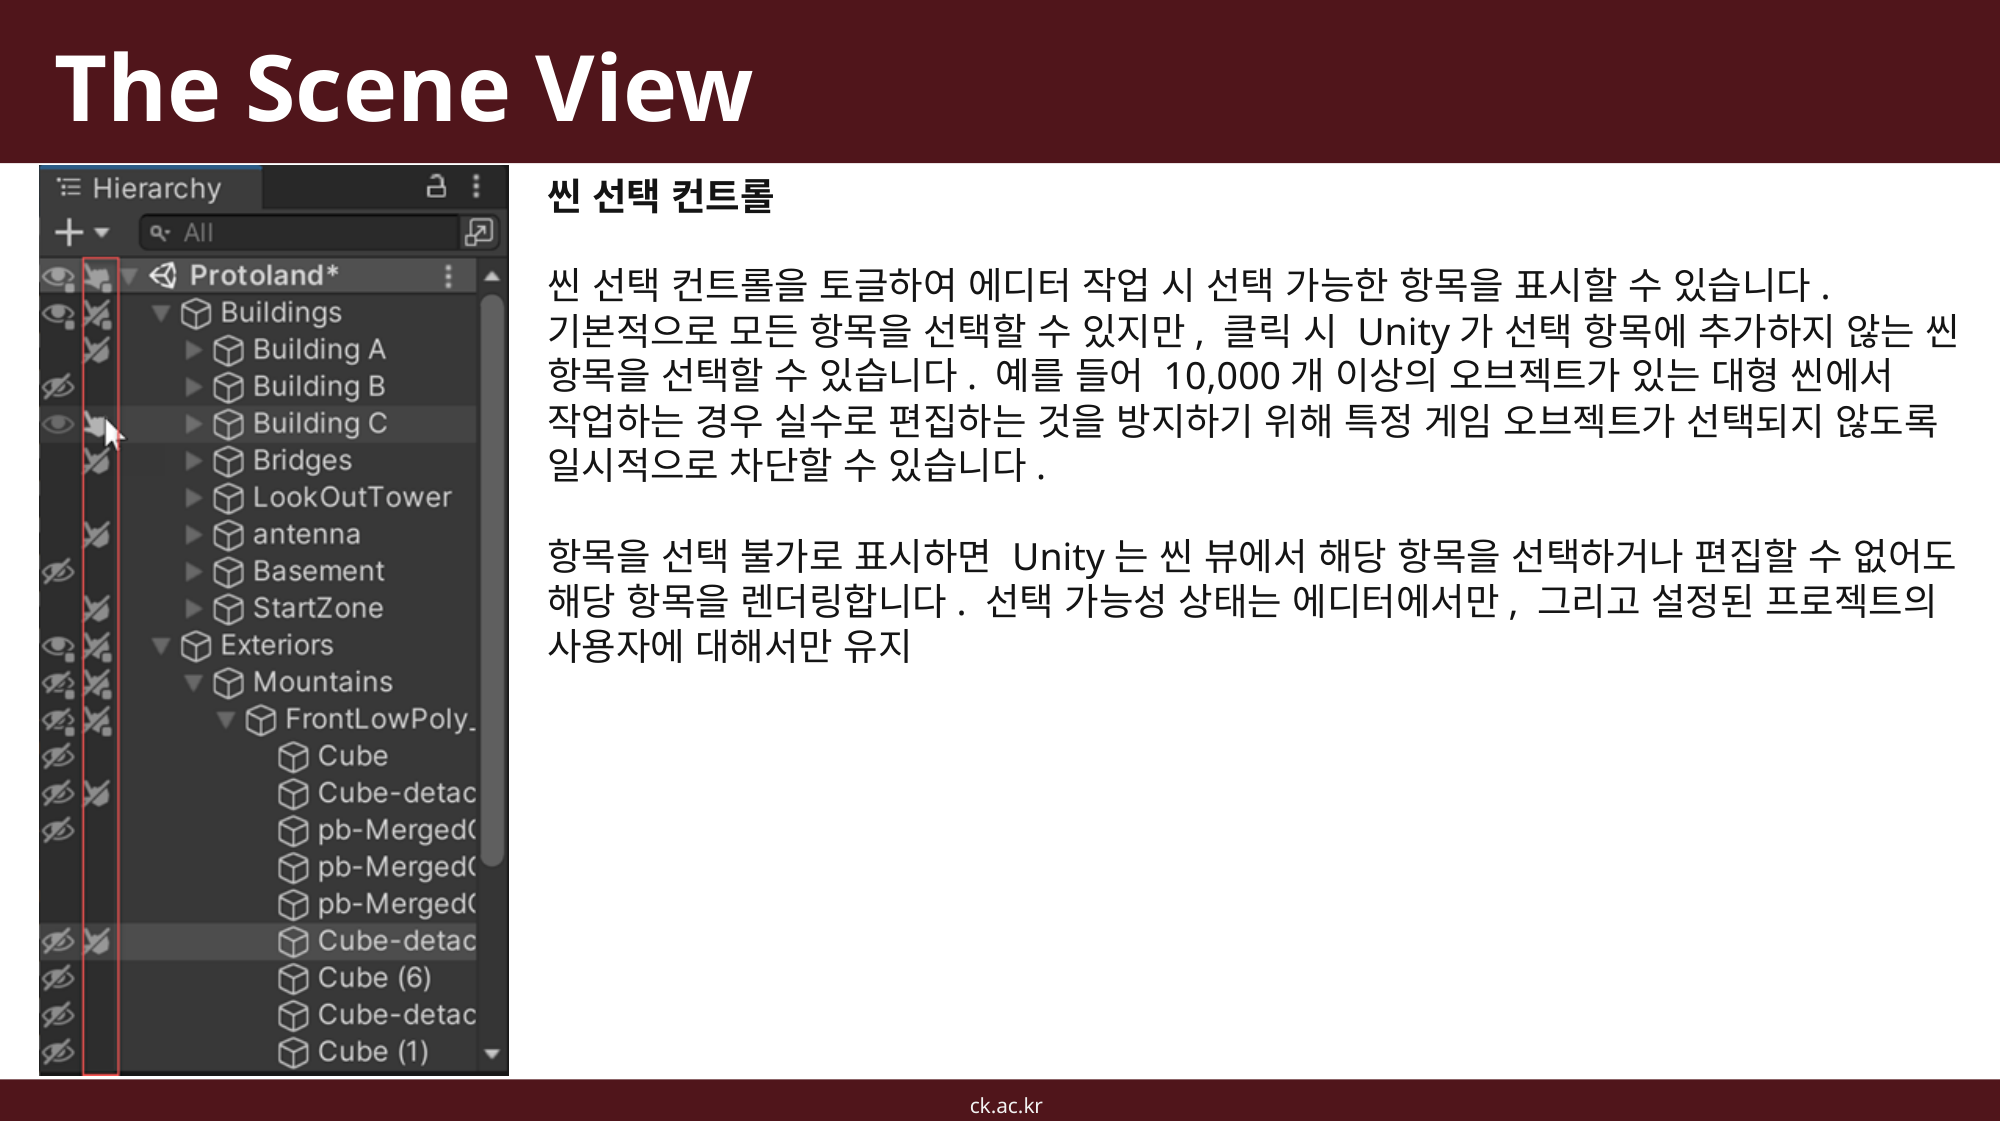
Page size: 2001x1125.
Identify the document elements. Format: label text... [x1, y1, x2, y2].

text_box 씬 선택 컨트롤 씬 선택 컨트롤을 토글하여 에디터 작업 시 선택 가능한 항목을 표시할 수 있습니다. 기본적으로 모든 항목을 선택할 수 있지만, 클릭 시 Unity가 선택 항목에 추가하지 않는 씬 항목을 선택할 수 있습니다. 예를 들어 10,000개 이상의 오브젝트가 있는 대형 씬에서 작업하는 경우 실수로 편집하는 것을 방지하기 위해 특정 게임 오브젝트가 선택되지 않도록 일시적으로 차단할 수 있습니다. 항목을 선택 불가로 표시하면 Unity는 씬 뷰에서 해당 항목을 선택하거나 편집할 수 없어도 해당 항목을 렌더링합니다. 선택 가능성 상태는 에디터에서만, 그리고 설정된 프로젝트의 사용자에 대해서만 유지 [532, 165, 1978, 675]
picture [39, 165, 509, 1077]
title The Scene View [39, 34, 1978, 149]
footer ck.ac.kr [949, 1084, 1064, 1125]
